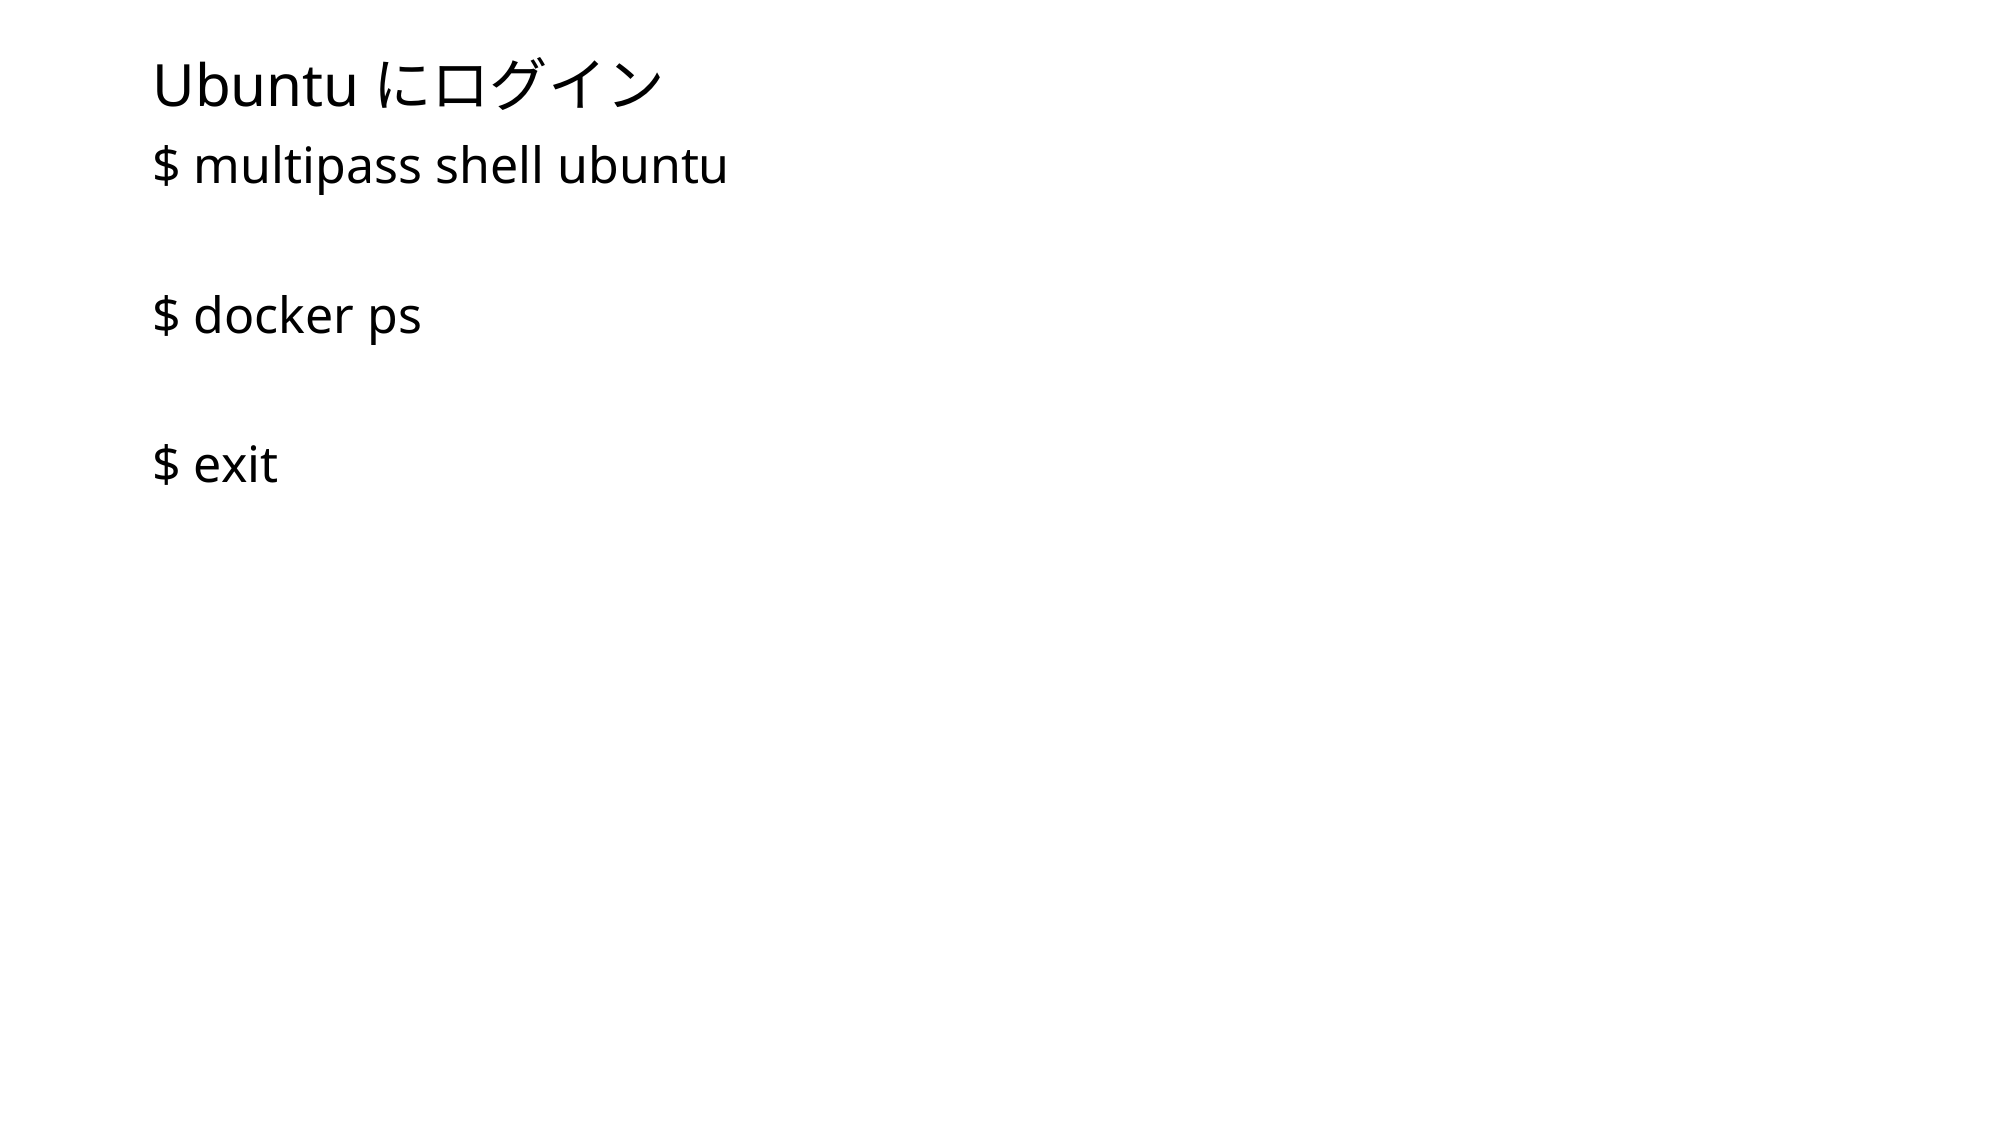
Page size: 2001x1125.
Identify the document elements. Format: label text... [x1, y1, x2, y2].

list Ubuntuにログイン $ multipass shell ubuntu $ docker ps $ exit [137, 49, 1863, 1014]
